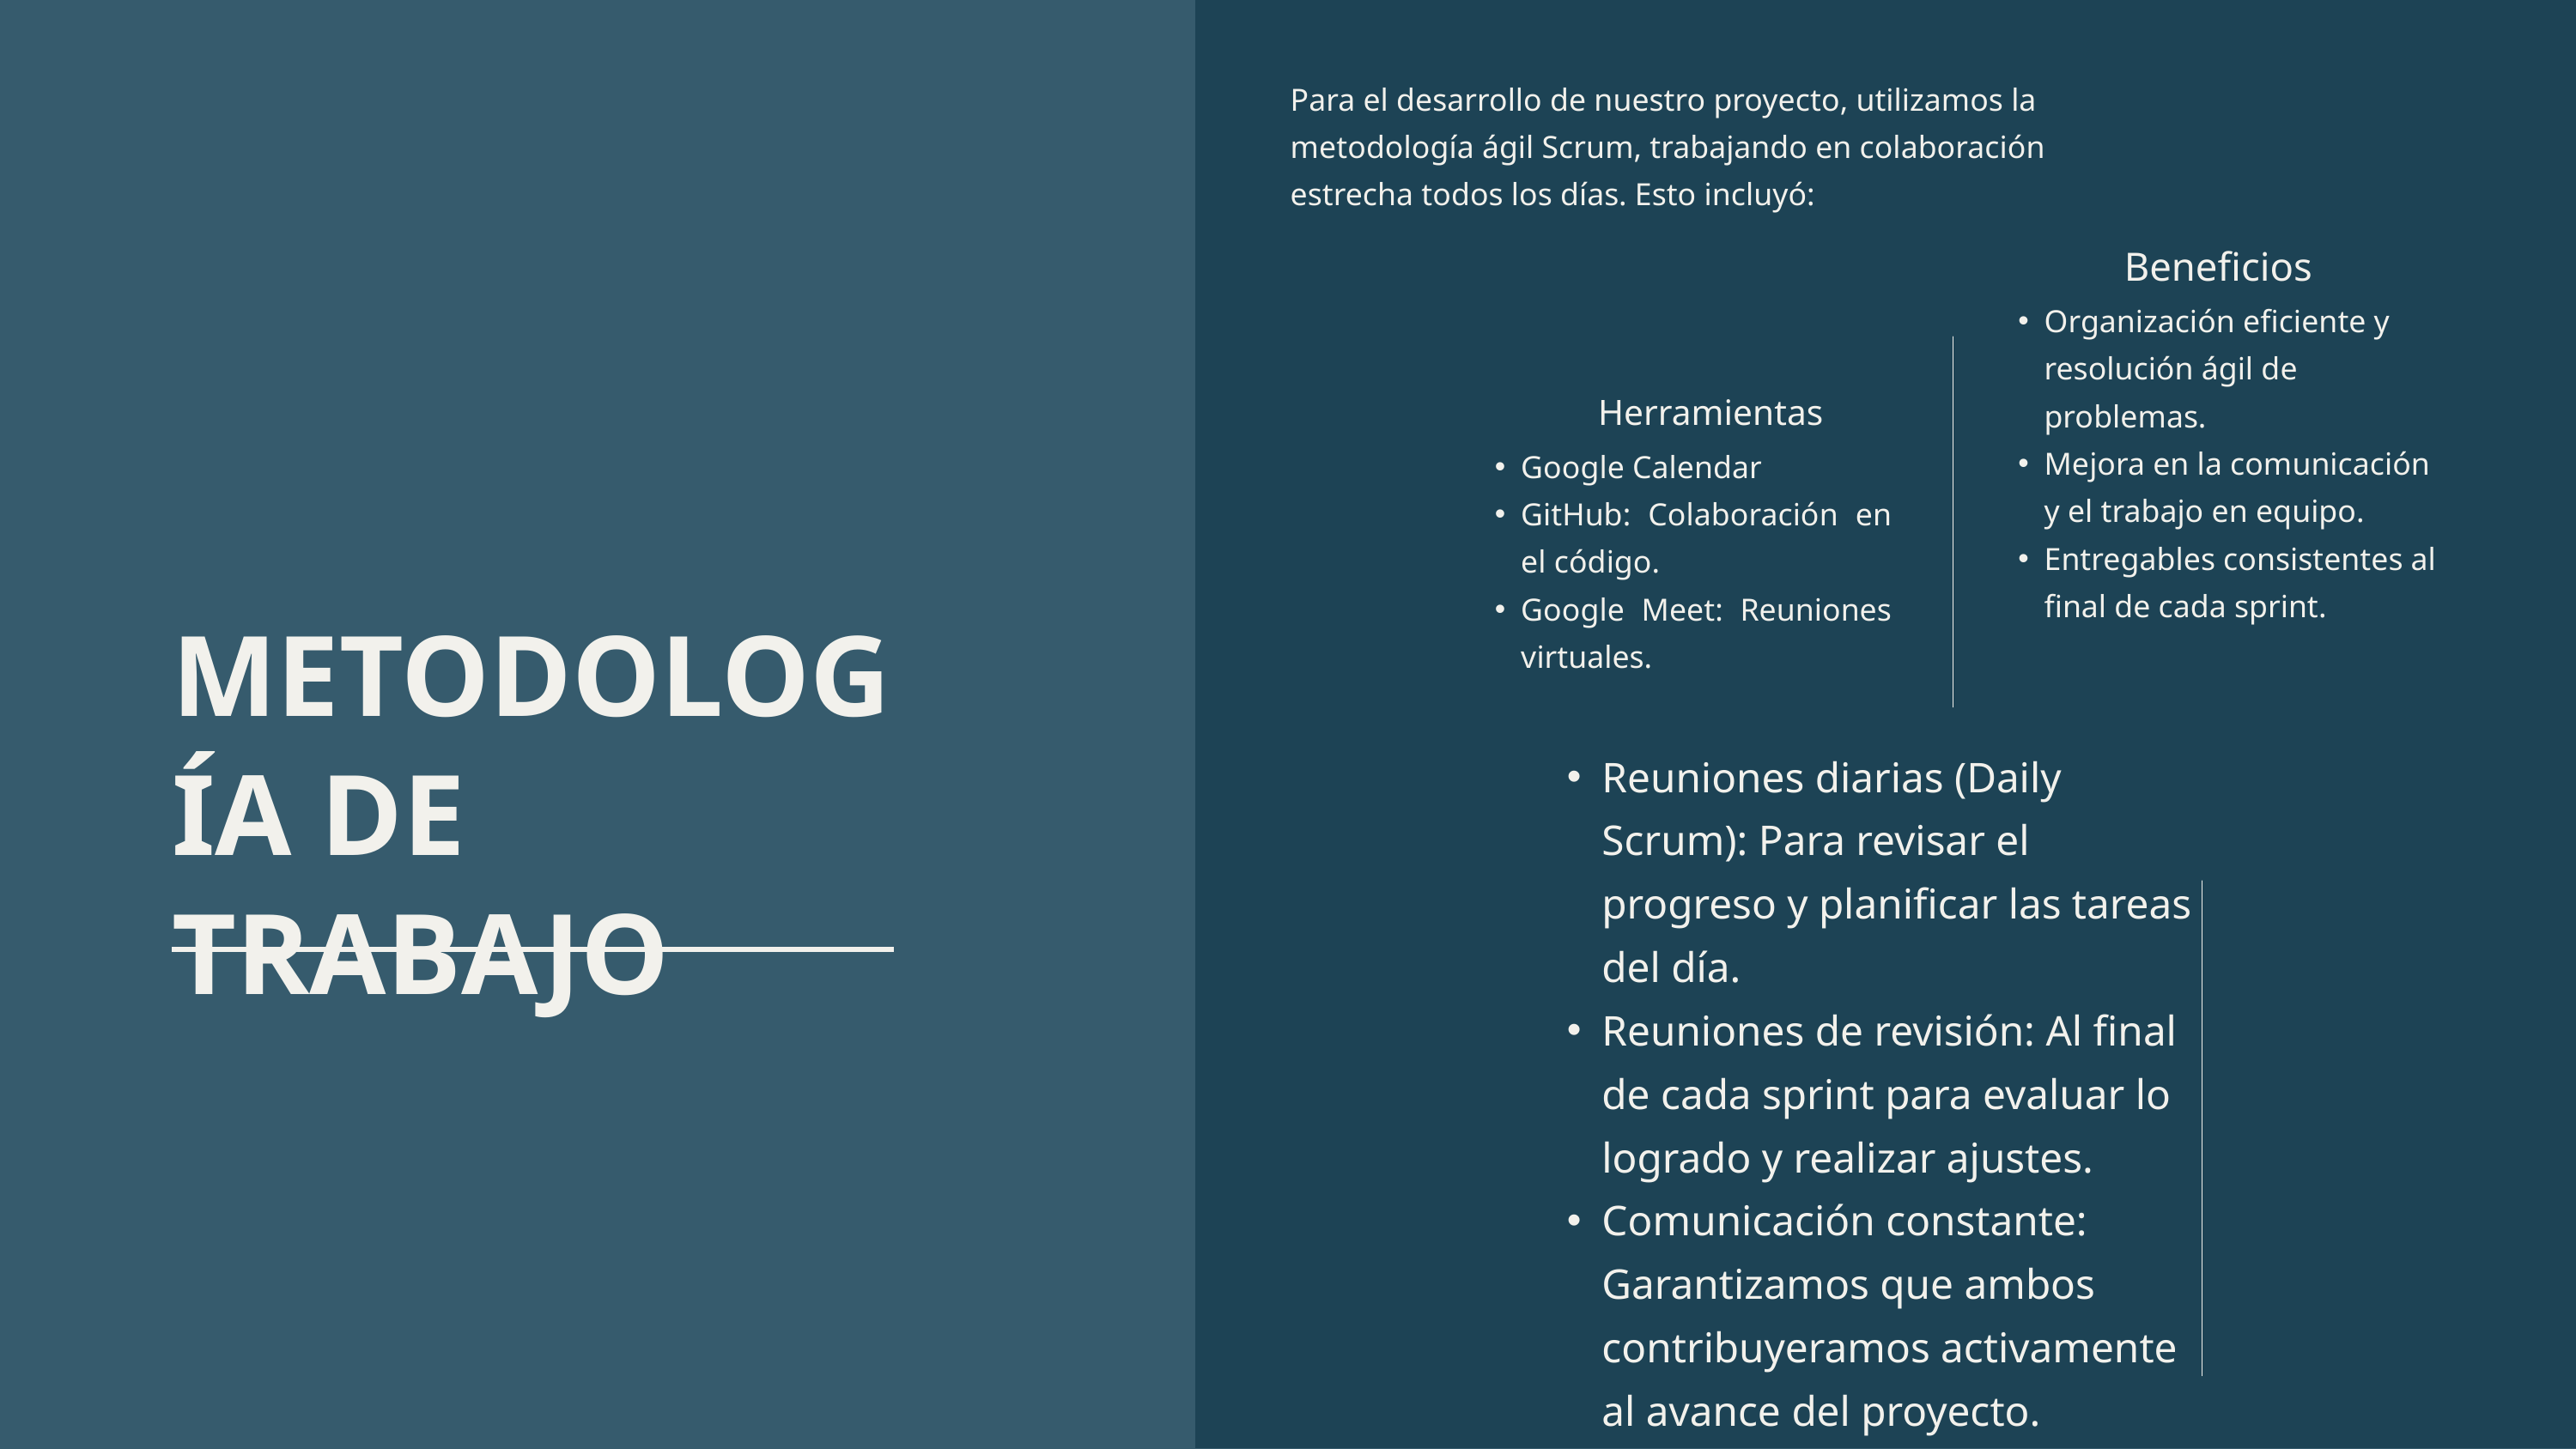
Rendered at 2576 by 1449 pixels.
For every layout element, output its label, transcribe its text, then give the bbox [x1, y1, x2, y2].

text_box [0, 0, 1192, 1449]
text_box METODOLOGÍA DE TRABAJO [172, 600, 894, 947]
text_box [1195, 0, 2576, 1449]
text_box METODOLOGÍA DE TRABAJO [172, 955, 894, 1017]
